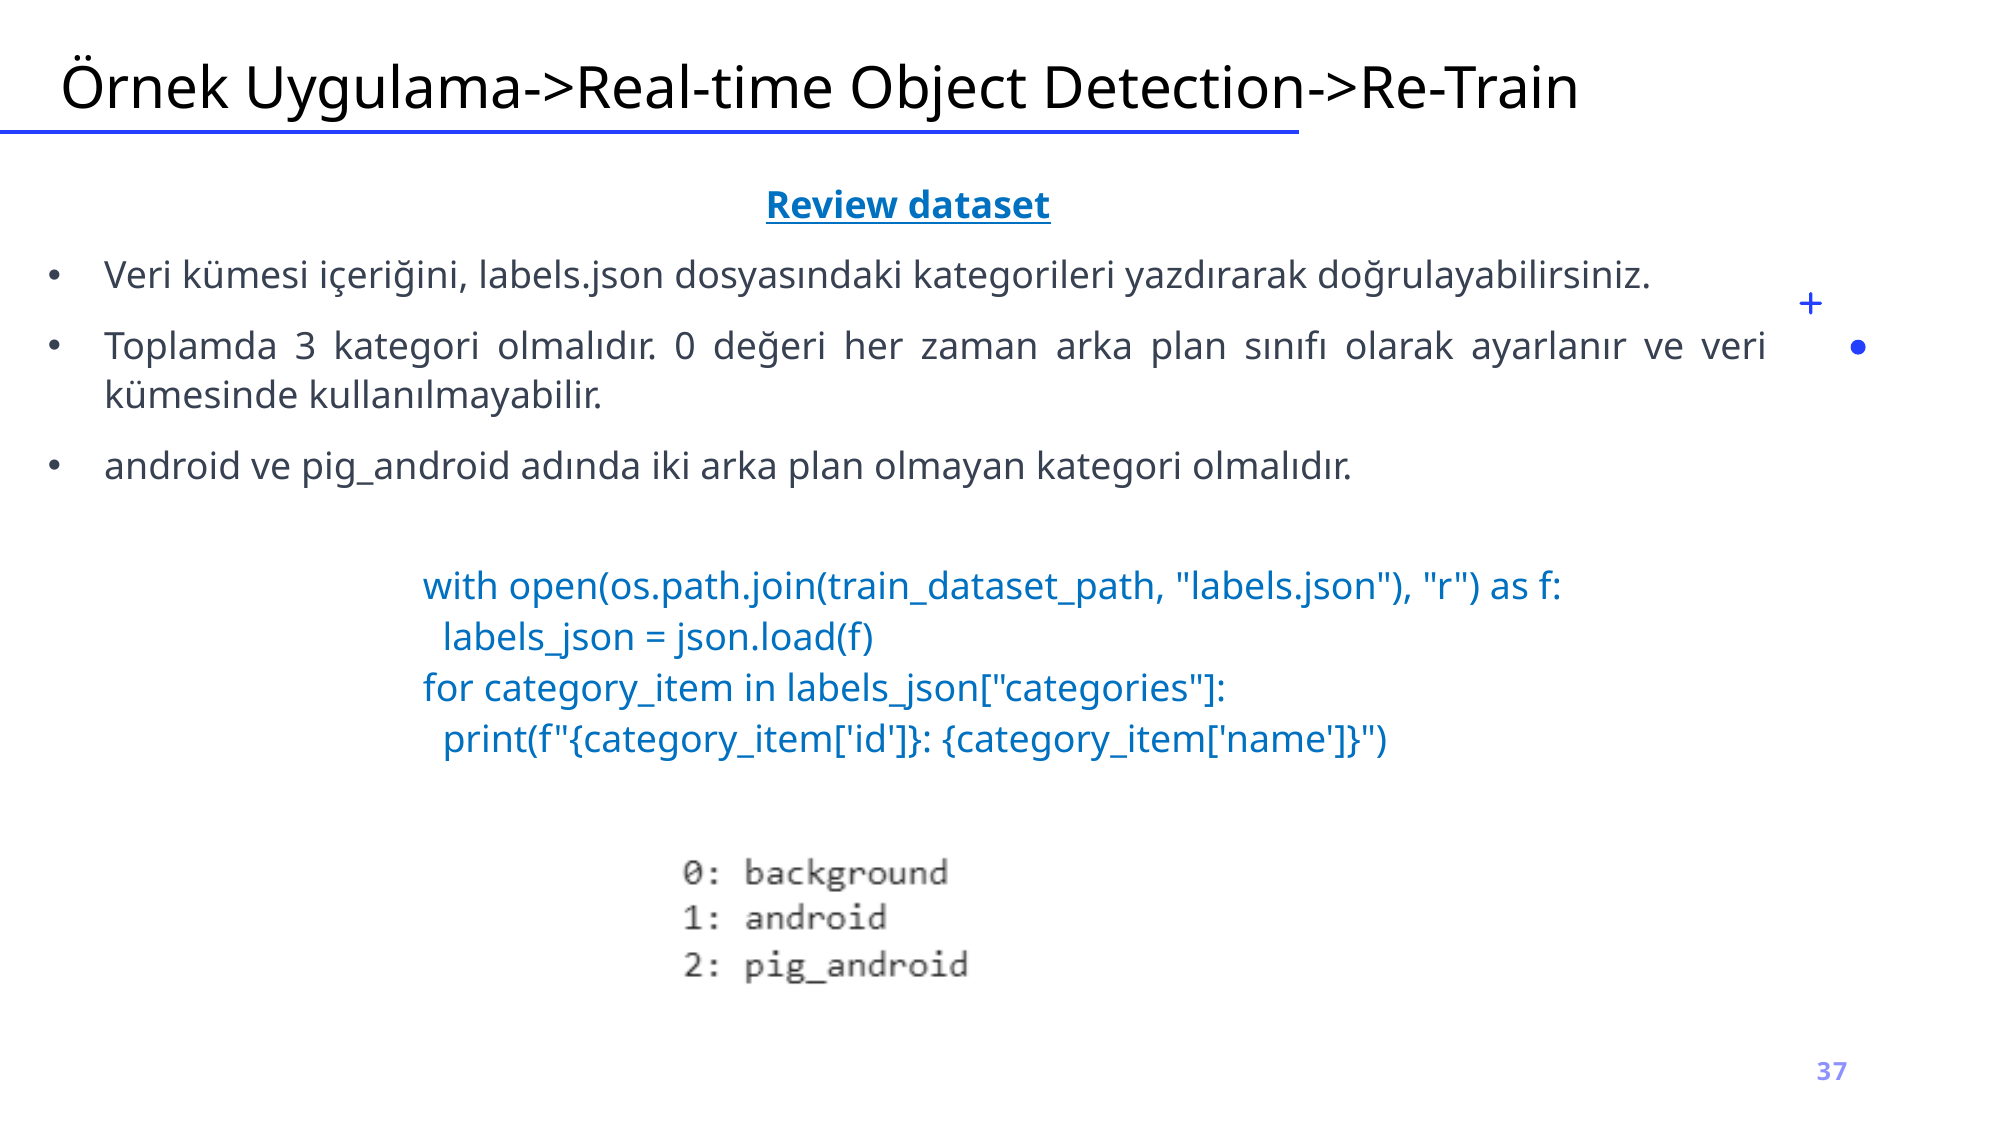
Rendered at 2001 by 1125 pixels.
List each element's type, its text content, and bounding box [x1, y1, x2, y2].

picture [674, 840, 1000, 1003]
text_box Review dataset Veri kümesi içeriğini, labels.json dosyasındaki kategorileri yazdırarak doğrulayabilirsiniz. Toplamda 3 kategori olmalıdır. 0 değeri her zaman arka plan sınıfı olarak ayarlanır ve veri kümesinde kullanılmayabilir. android ve pig_android adında iki arka plan olmayan kategori olmalıdır. with open(os.path.join(train_dataset_path, "labels.json"), "r") as f: labels_json = json.load(f) for category_item in labels_json["categories"]: print(f"{category_item['id']}: {category_item['name']}") [32, 169, 1784, 1059]
title Örnek Uygulama->Real-time Object Detection->Re-Train [45, 35, 1923, 130]
slide_number 37 [1412, 1042, 1863, 1103]
